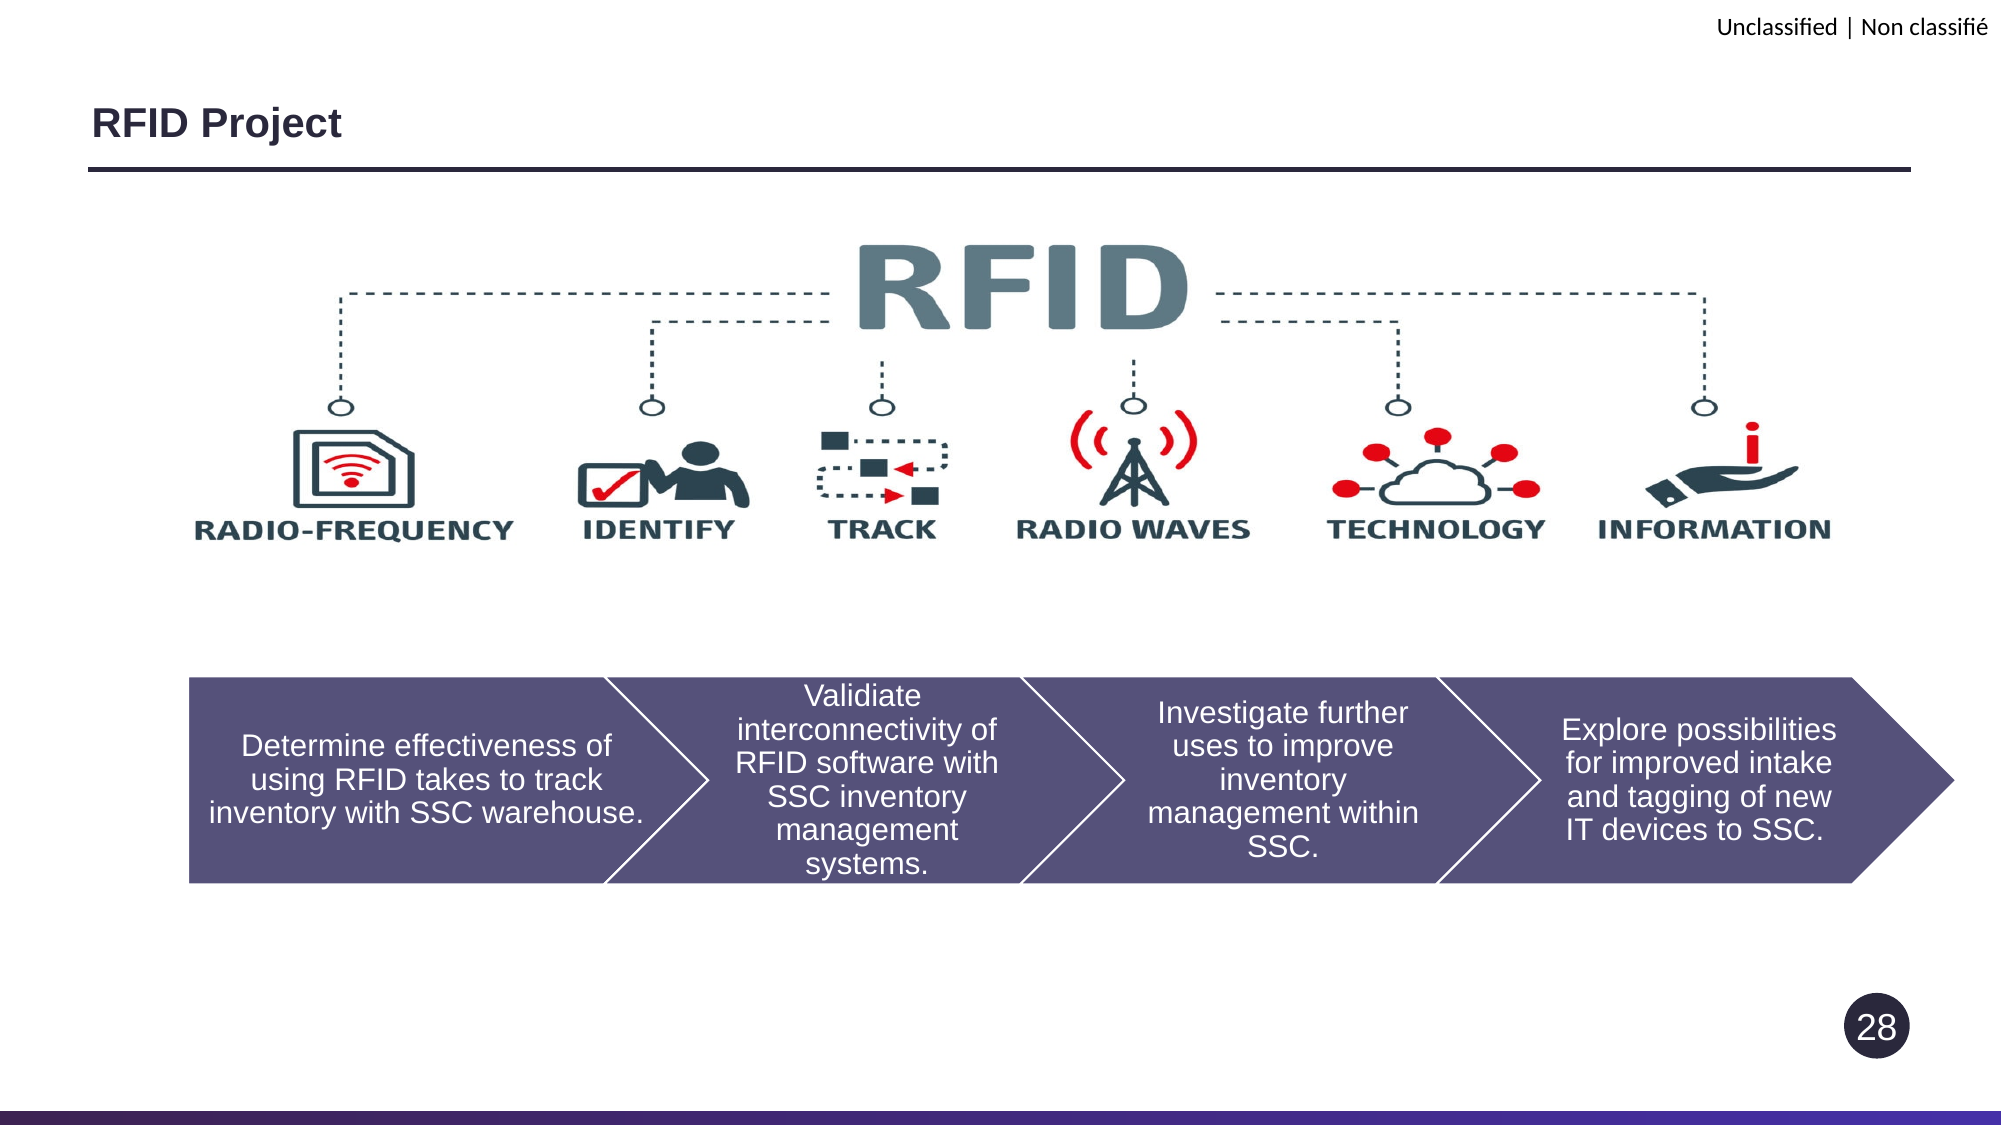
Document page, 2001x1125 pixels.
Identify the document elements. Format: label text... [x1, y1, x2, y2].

title RFID Project [91, 86, 956, 170]
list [187, 583, 1957, 977]
picture [122, 208, 1924, 568]
slide_number 28 [1844, 992, 1910, 1059]
